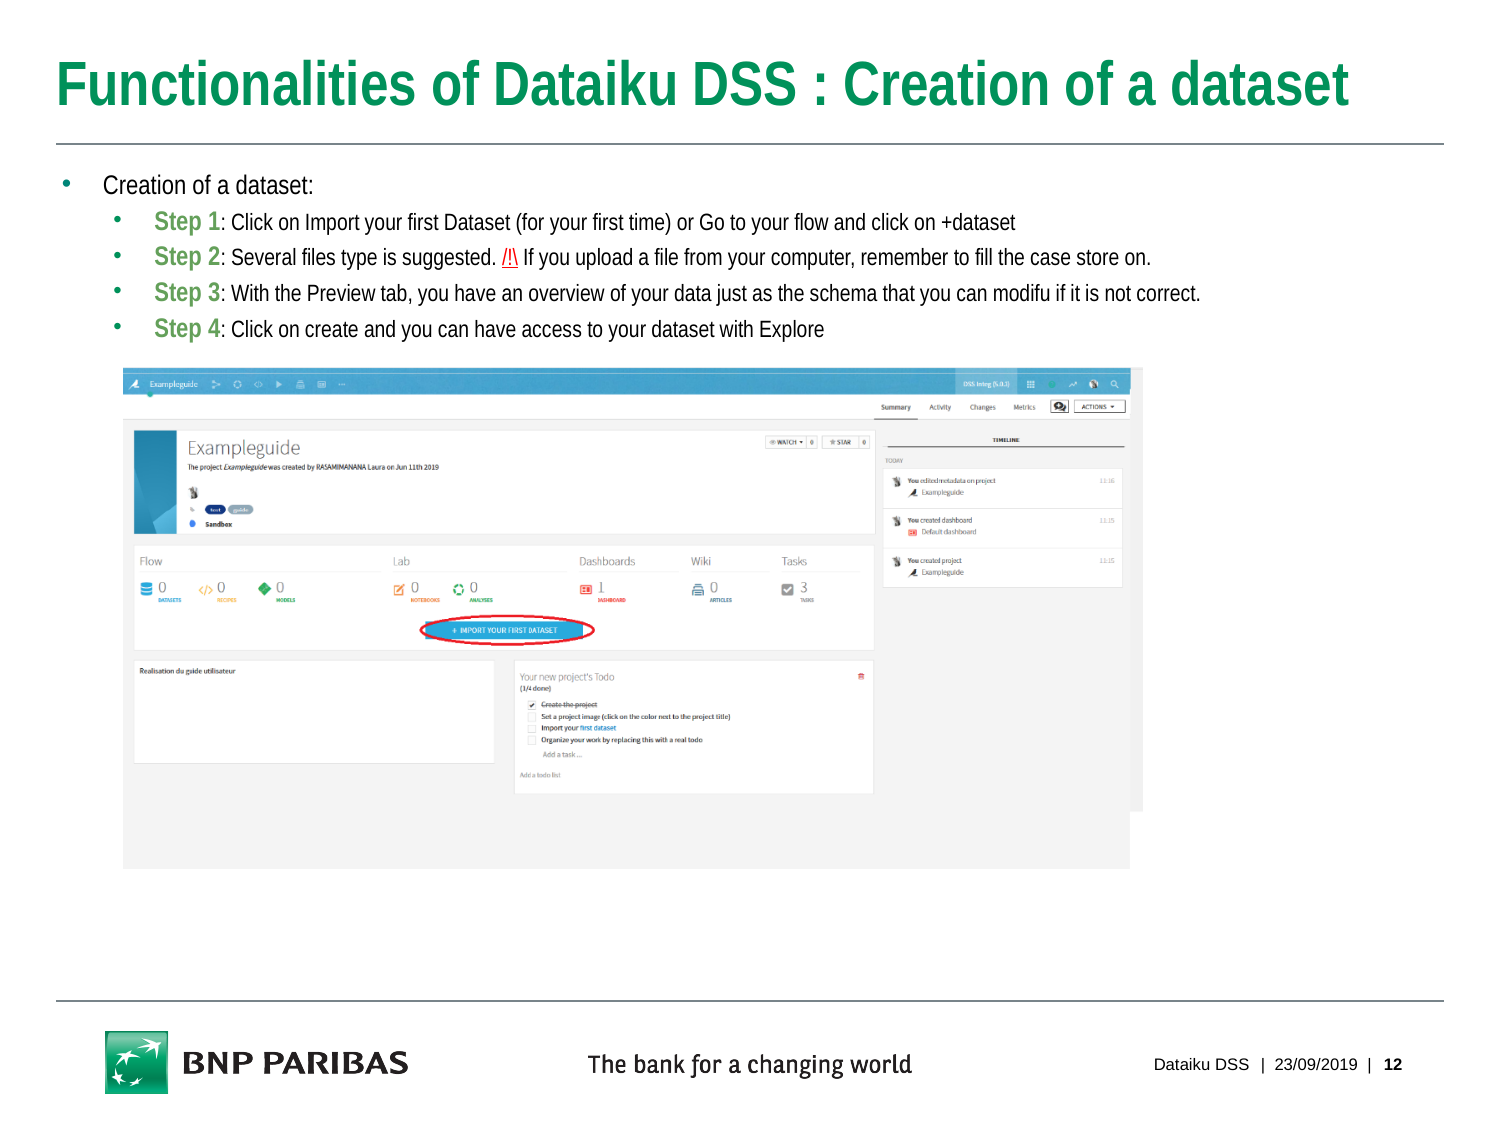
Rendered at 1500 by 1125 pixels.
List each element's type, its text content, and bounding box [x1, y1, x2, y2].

text_box [56, 831, 1444, 1025]
picture [105, 1031, 408, 1094]
picture [123, 366, 1143, 869]
picture [588, 1054, 912, 1079]
footer Dataiku DSS [918, 1048, 1250, 1079]
slide_number 12 [1372, 1048, 1403, 1079]
title Functionalities of Dataiku DSS : Creation of a dataset [56, 19, 1444, 142]
text_box Creation of a dataset: Step 1: Click on Import your first Dataset (for your first time) or Go to your flow and click on +dataset Step 2: Several files type is suggested. /!\ If you upload a file from your computer, remember to fill the case store on. Step 3: With the Preview tab, you have an overview of your data just as the schema that you can modifu if it is not correct. Step 4: Click on create and you can have access to your dataset with Explore [61, 167, 1462, 343]
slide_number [1258, 1048, 1372, 1079]
